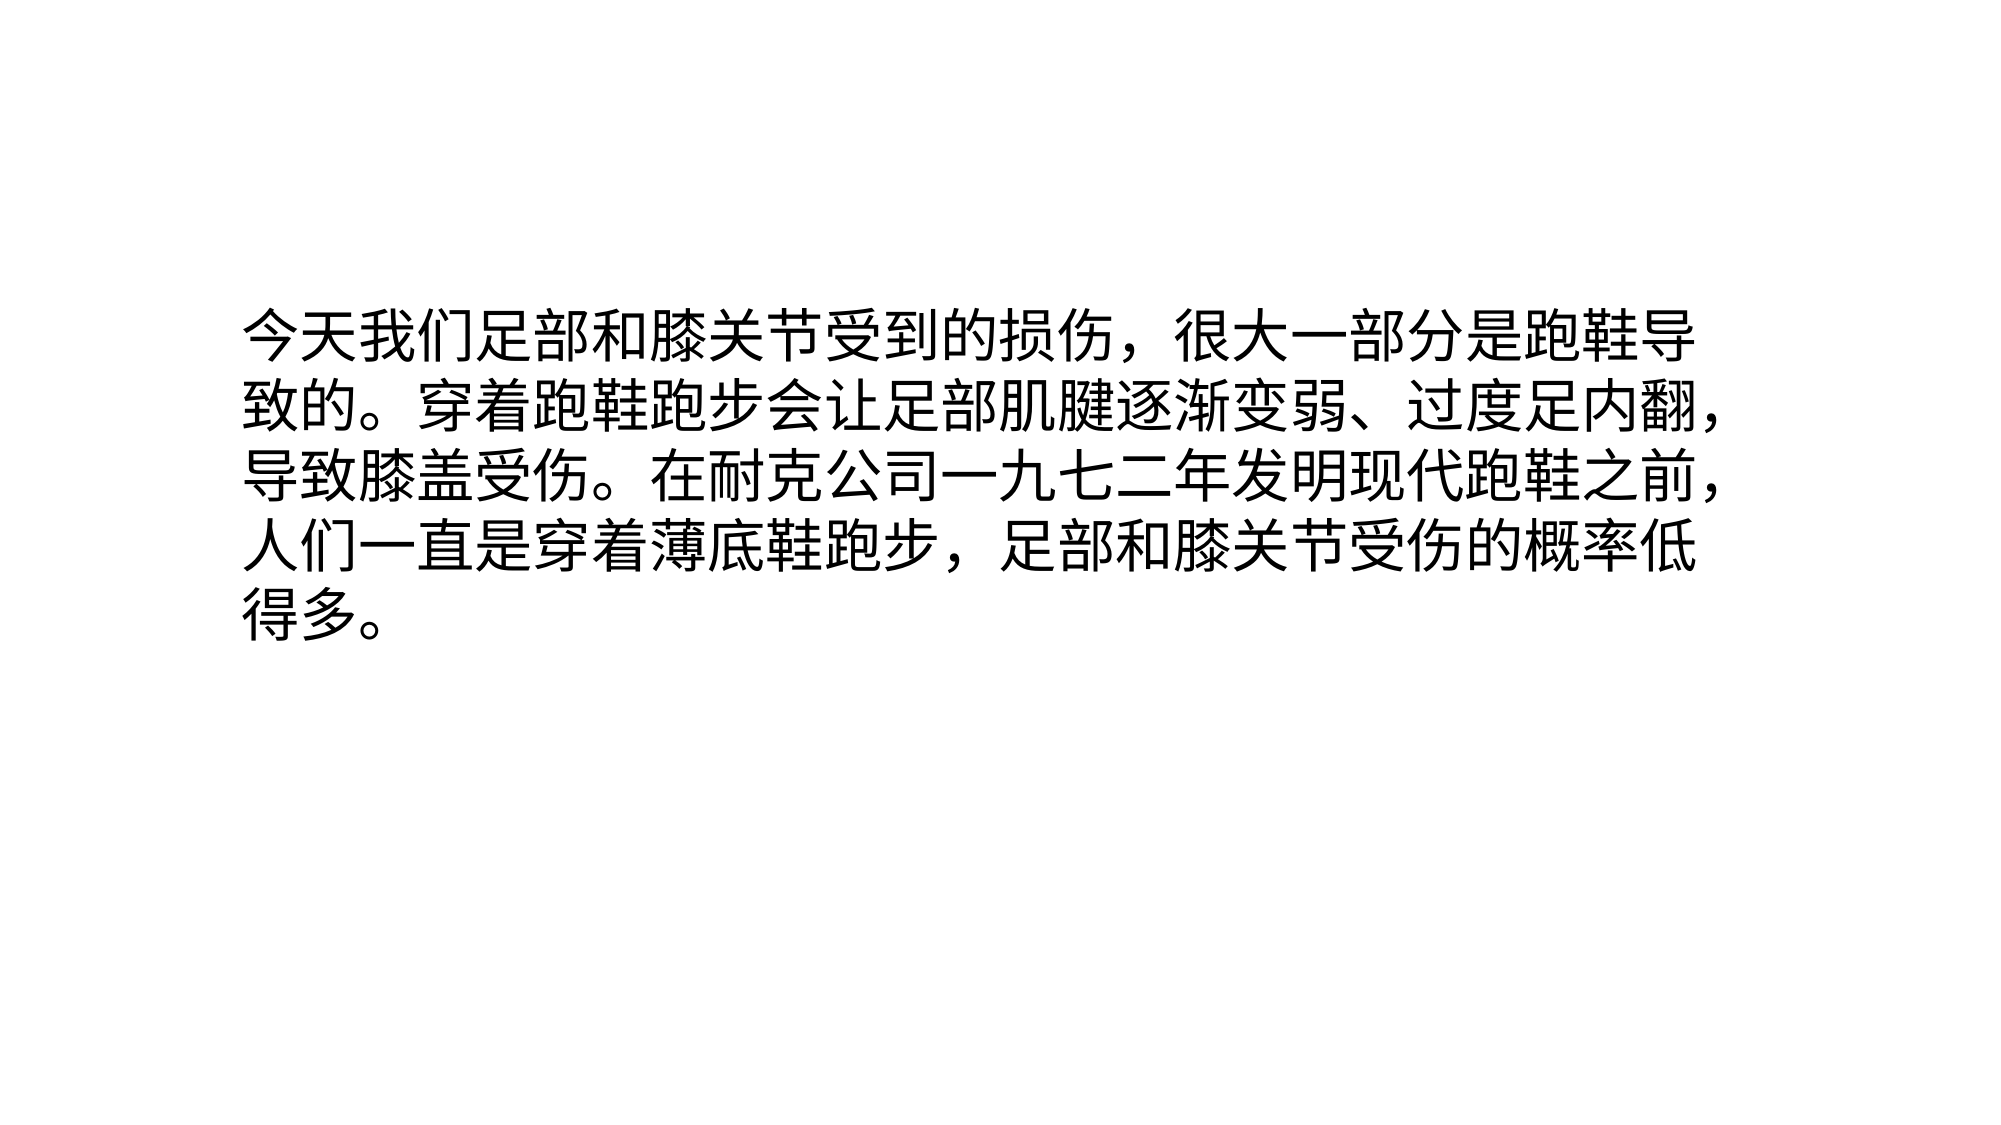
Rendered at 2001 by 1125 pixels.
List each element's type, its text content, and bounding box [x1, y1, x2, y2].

text_box 今天我们足部和膝关节受到的损伤，很大一部分是跑鞋导致的。穿着跑鞋跑步会让足部肌腱逐渐变弱、过度足内翻，导致膝盖受伤。在耐克公司一九七二年发明现代跑鞋之前，人们一直是穿着薄底鞋跑步，足部和膝关节受伤的概率低得多。 [226, 291, 1715, 656]
